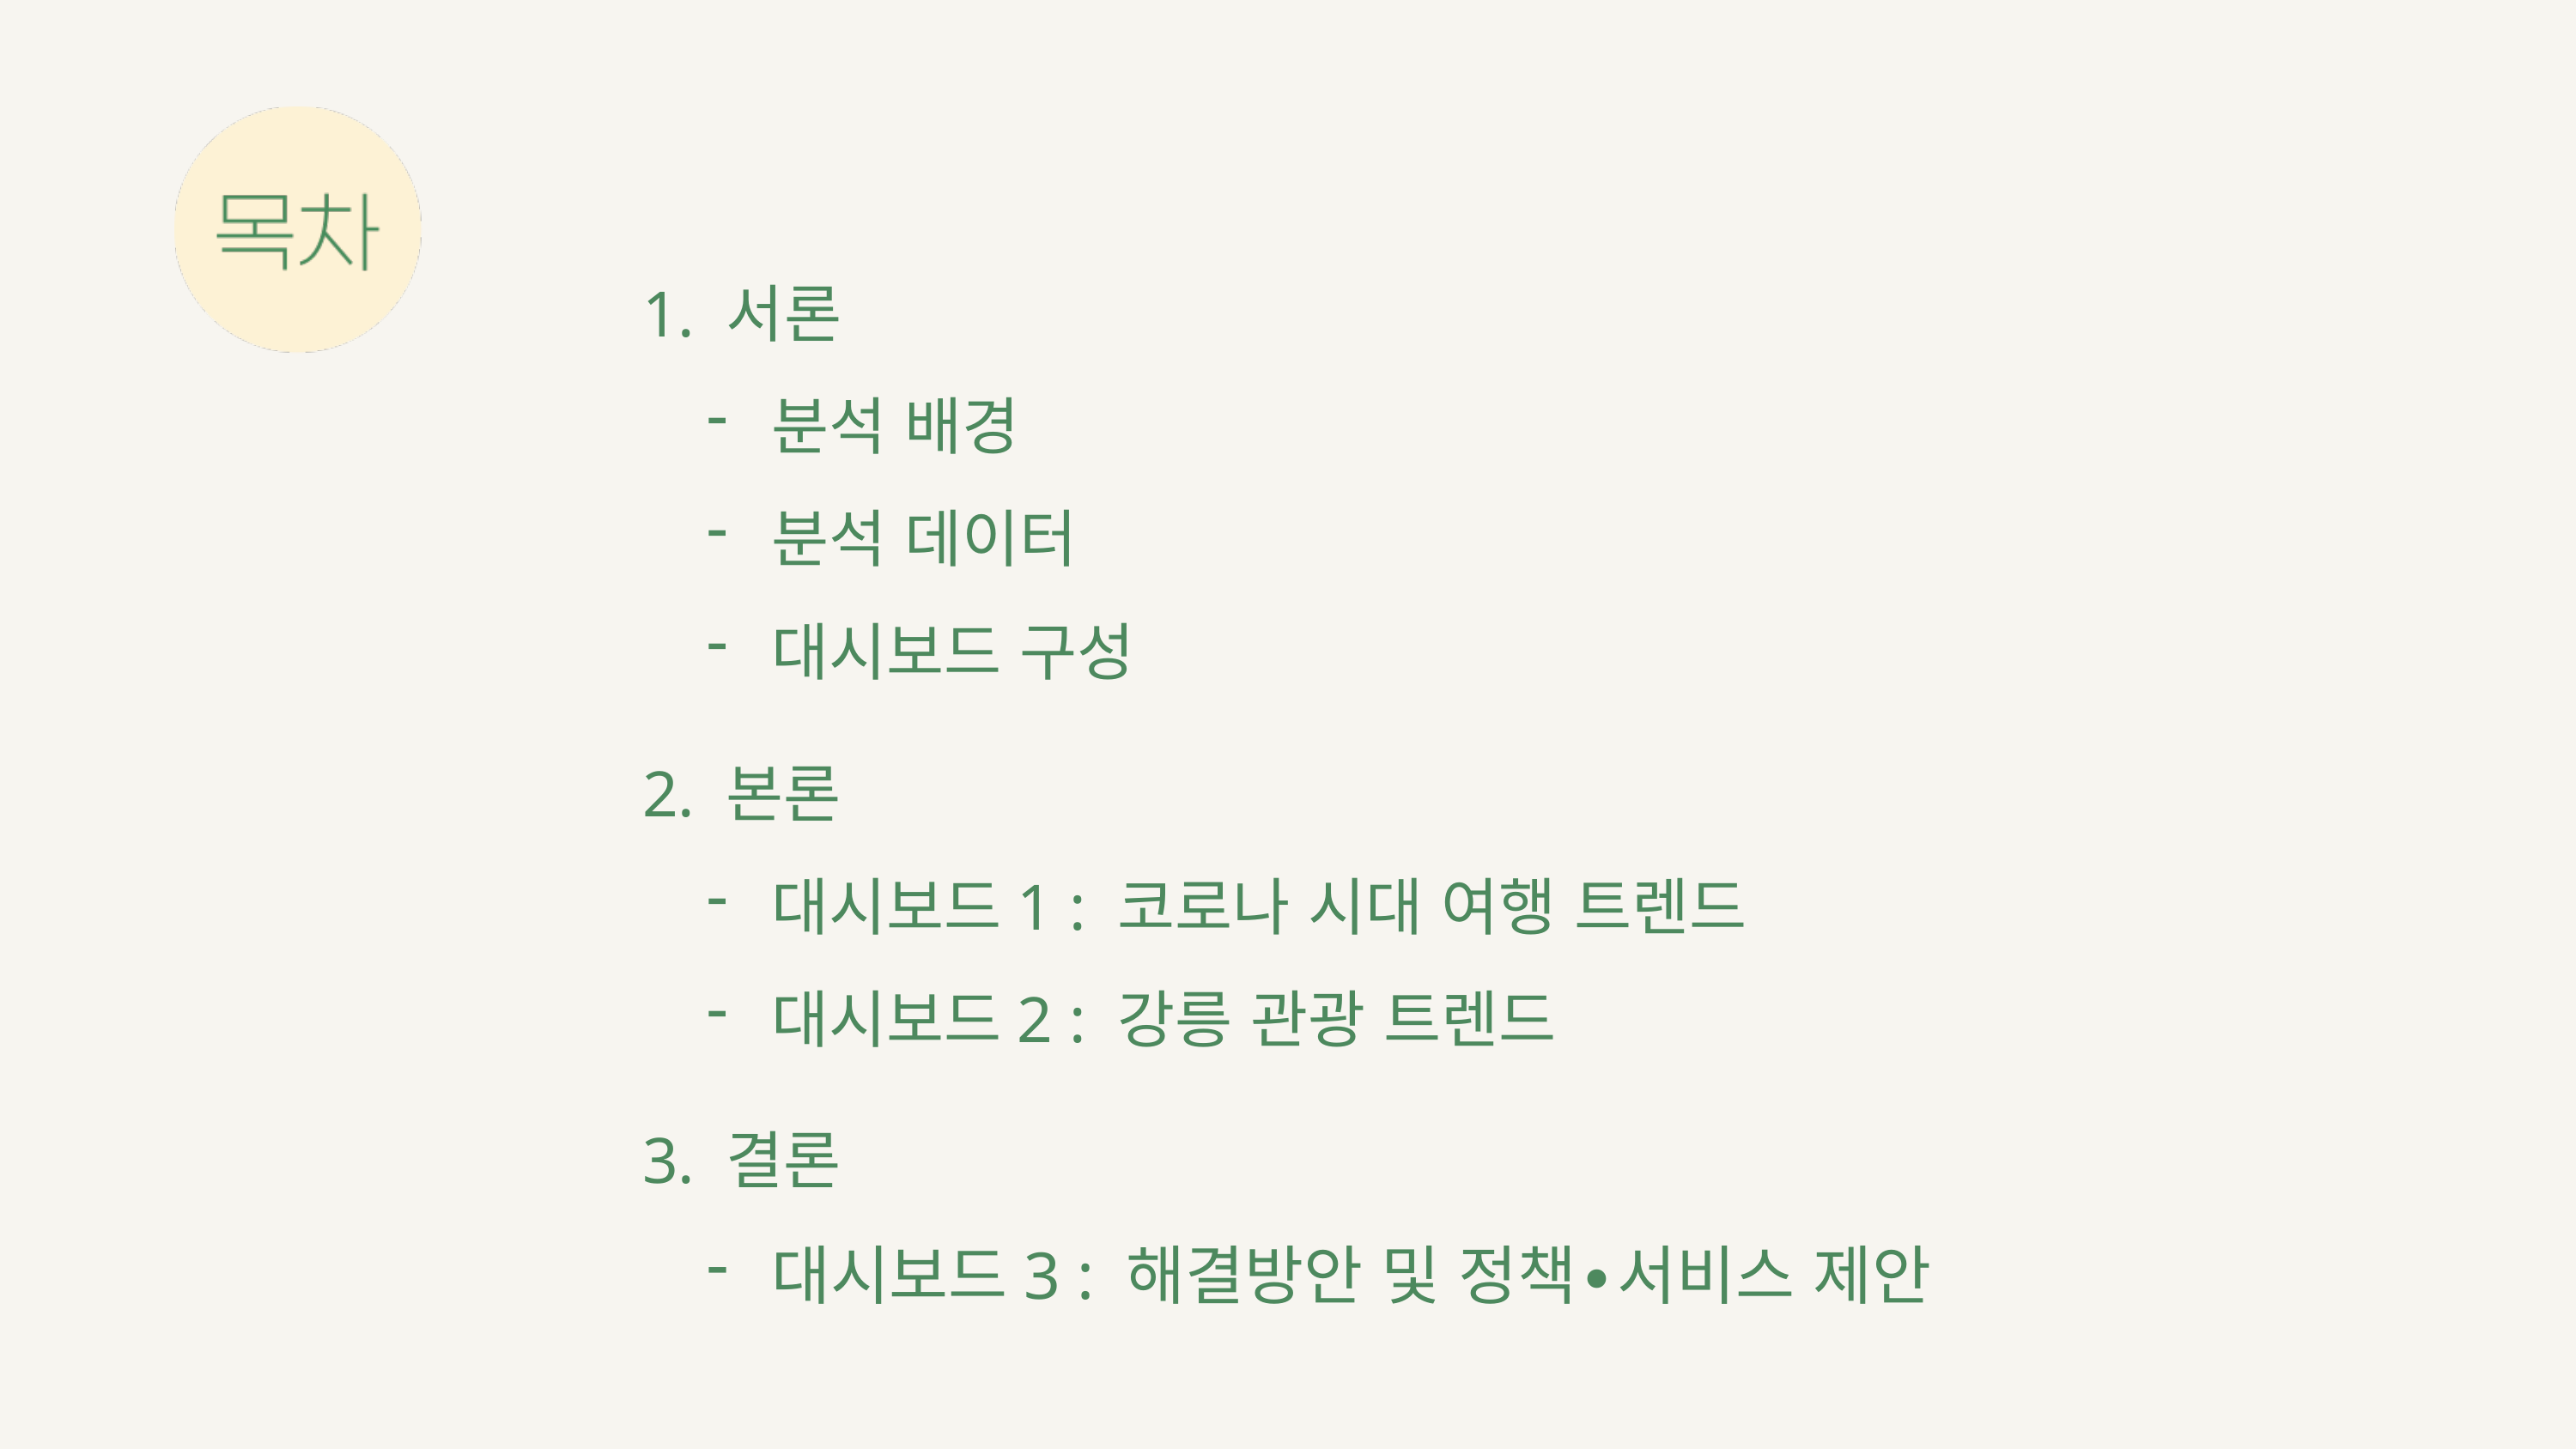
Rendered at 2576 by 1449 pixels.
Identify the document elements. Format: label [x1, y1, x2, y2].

text_box [174, 106, 422, 355]
picture [198, 165, 422, 336]
text_box [622, 229, 2093, 1397]
